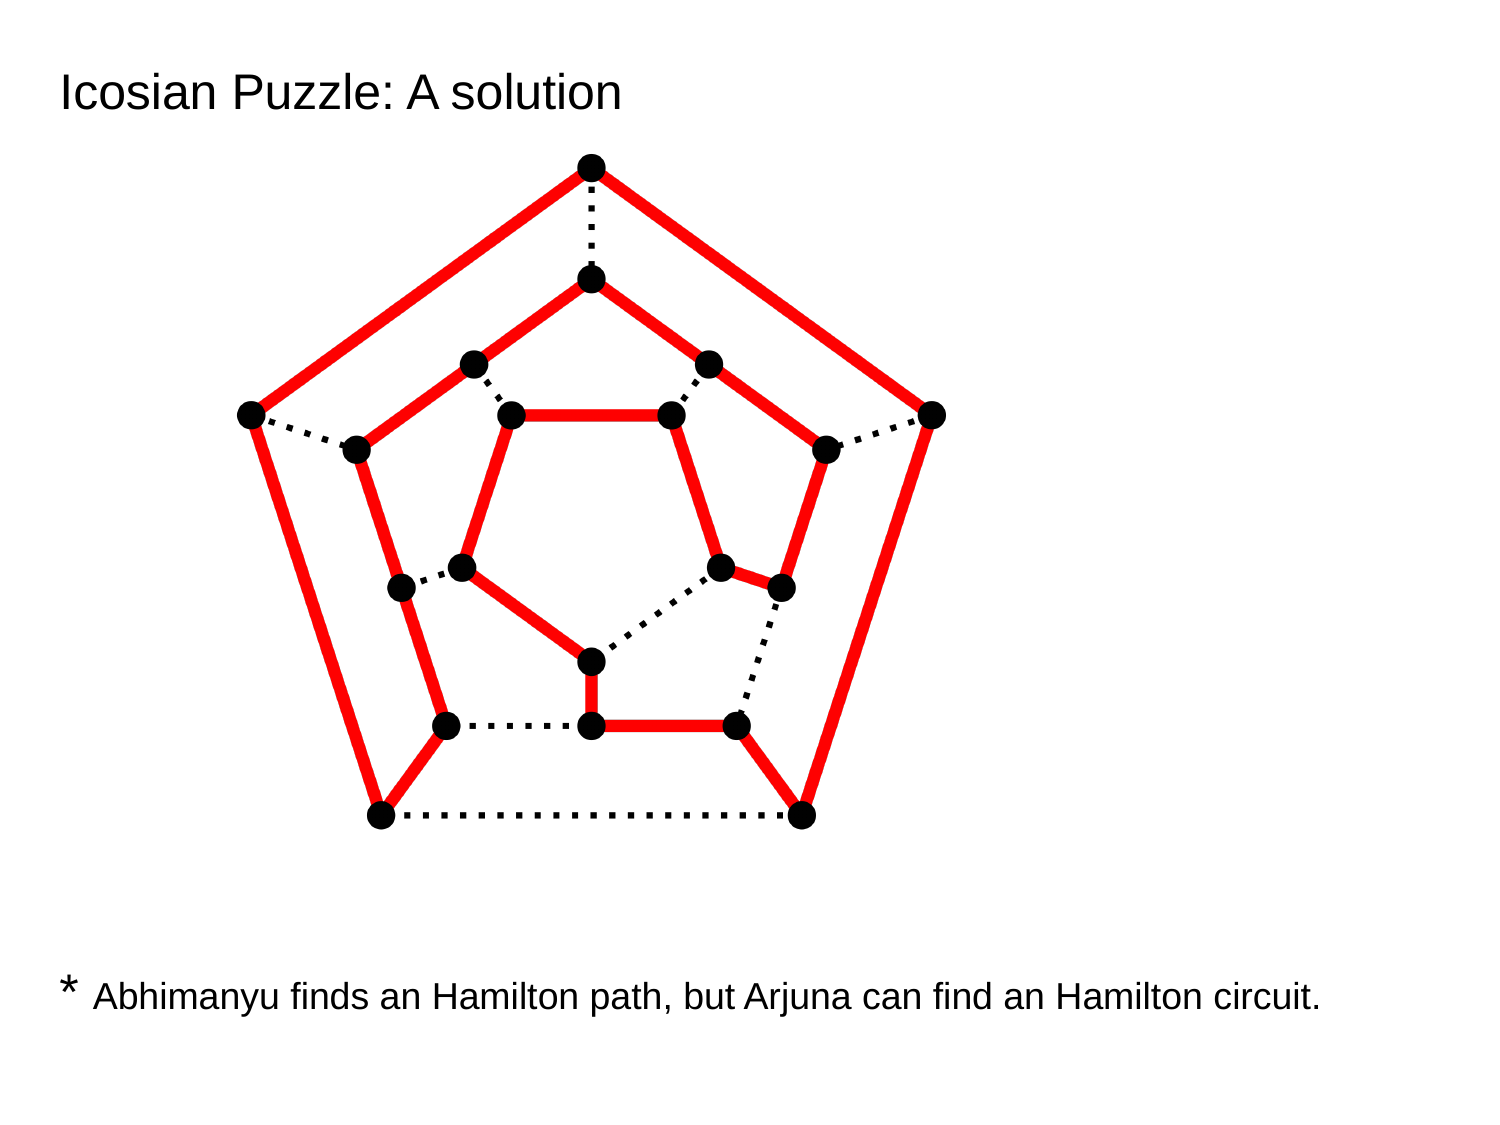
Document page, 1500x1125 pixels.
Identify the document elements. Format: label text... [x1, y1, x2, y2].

picture [226, 142, 1036, 901]
text_box Icosian Puzzle: A solution * Abhimanyu finds an Hamilton path, but Arjuna can find an Hamilton circuit. [44, 44, 1455, 1125]
